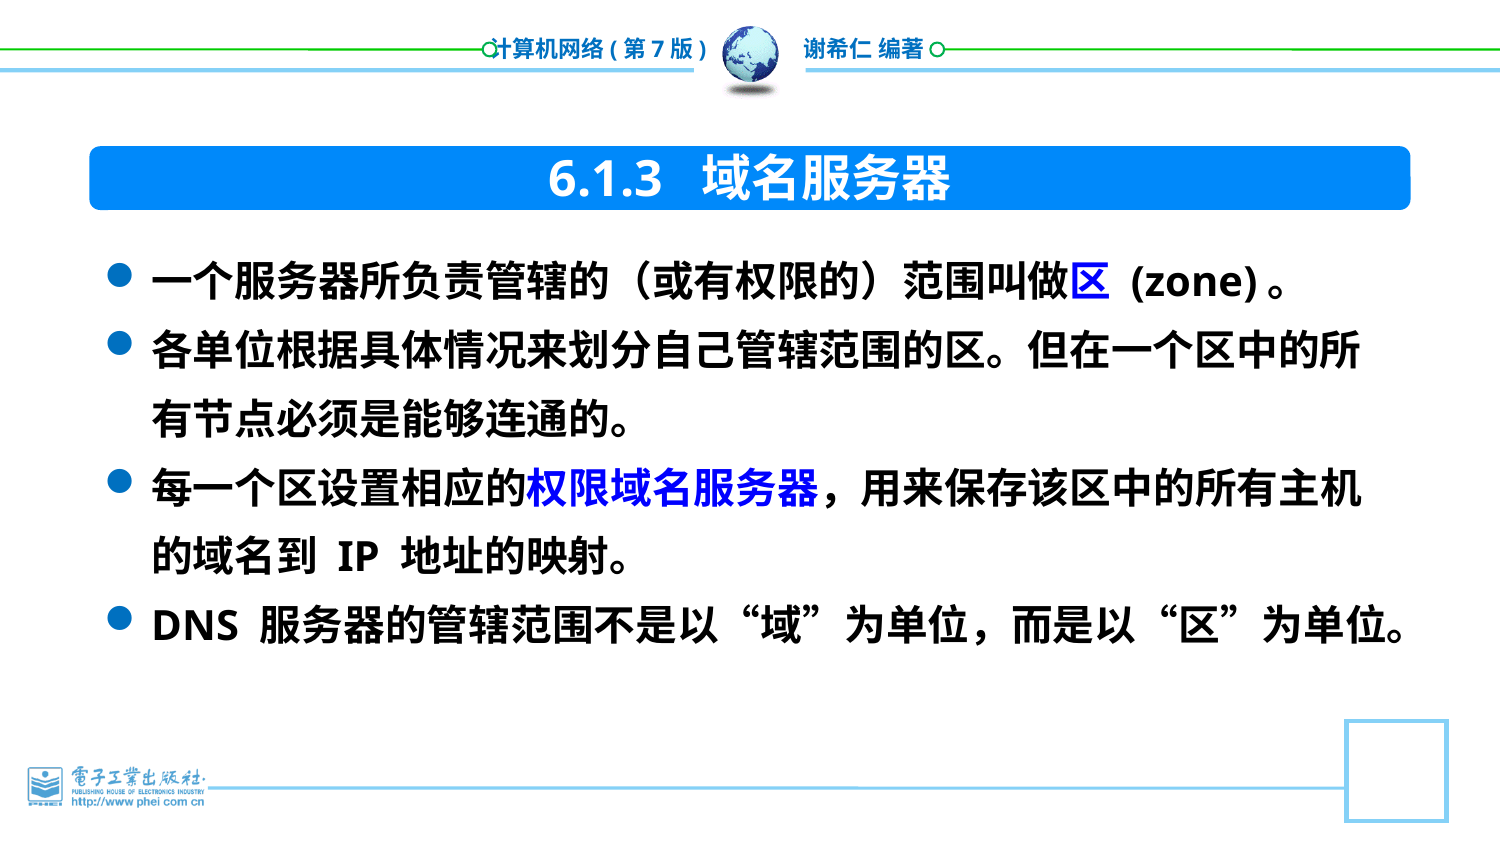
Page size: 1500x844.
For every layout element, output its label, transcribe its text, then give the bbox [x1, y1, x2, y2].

text_box [966, 146, 1411, 210]
text_box 一个服务器所负责管辖的（或有权限的）范围叫做区 (zone)。 各单位根据具体情况来划分自己管辖范围的区。但在一个区中的所有节点必须是能够连通的。 每一个区设置相应的权限域名服务器，用来保存该区中的所有主机的域名到 IP 地址的映射。 DNS 服务器的管辖范围不是以“域”为单位，而是以“区”为单位。 [89, 229, 1411, 725]
text_box 6.1.3 域名服务器 [534, 139, 966, 215]
picture [720, 24, 780, 100]
picture [23, 764, 208, 809]
text_box [89, 146, 534, 211]
